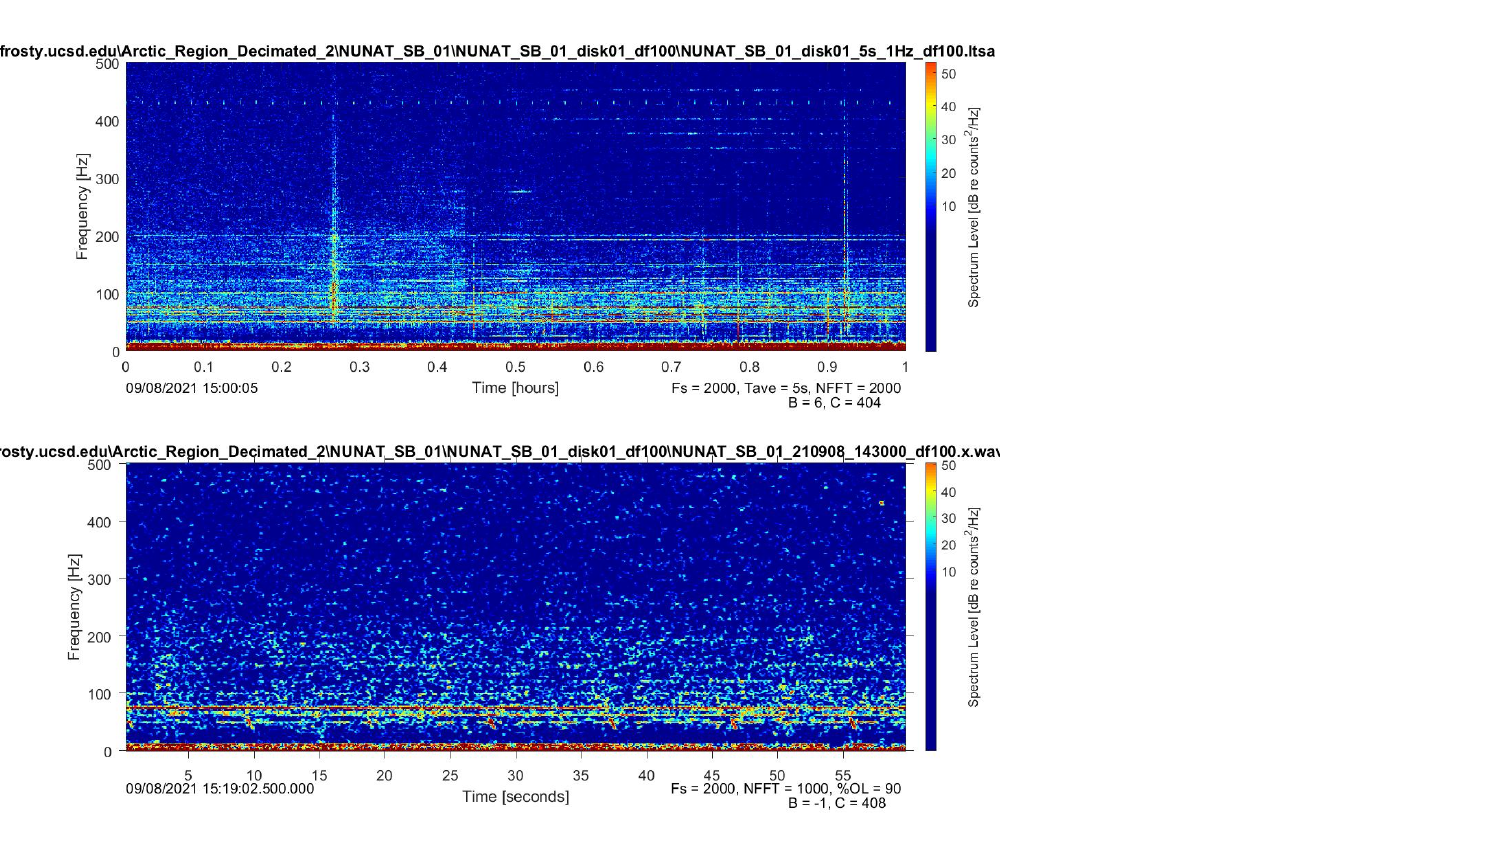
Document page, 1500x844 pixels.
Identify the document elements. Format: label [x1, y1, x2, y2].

picture [0, 0, 1000, 844]
